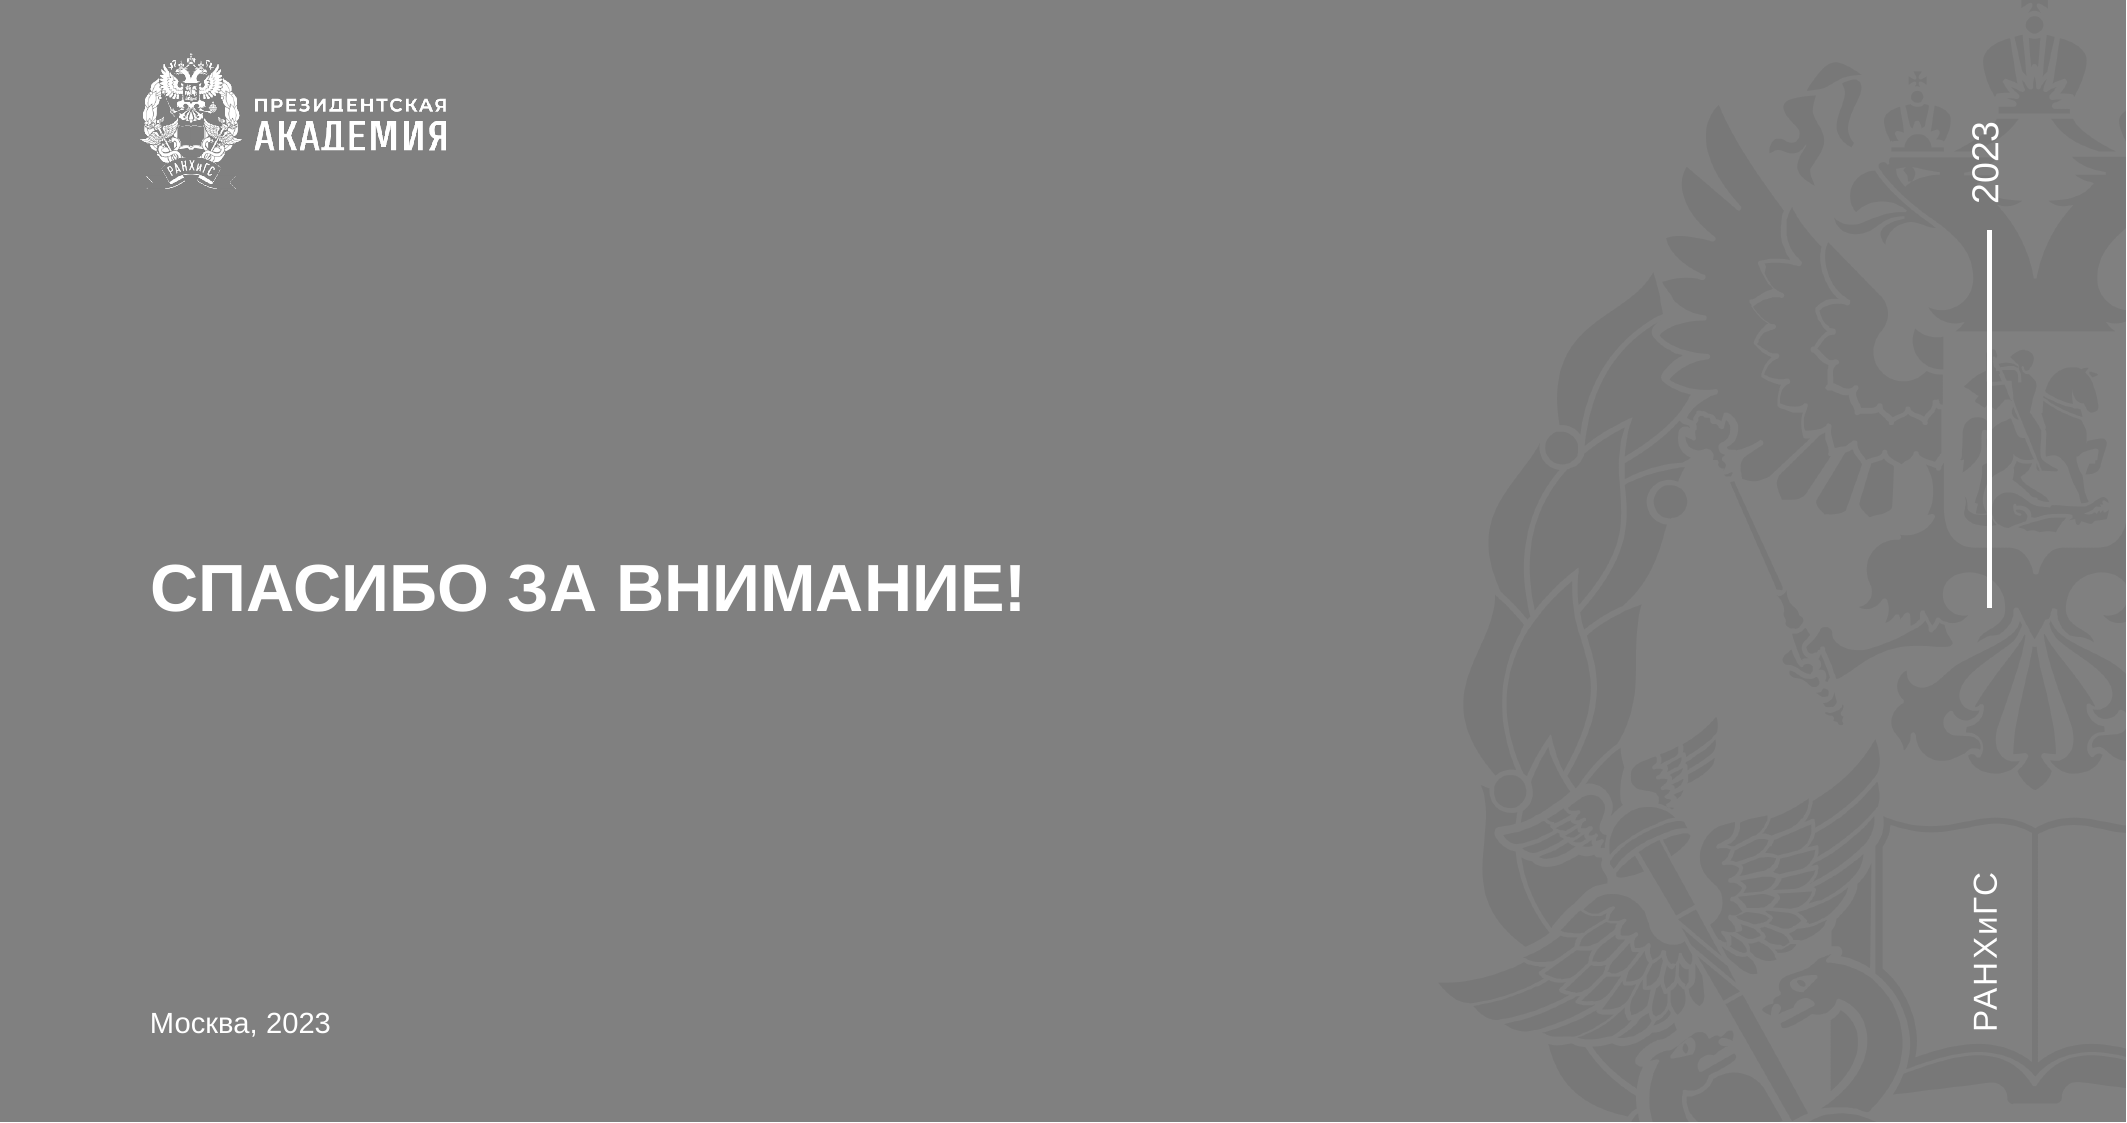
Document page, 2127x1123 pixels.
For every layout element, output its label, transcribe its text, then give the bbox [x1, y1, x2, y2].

text_box Москва, 2023 [149, 1004, 502, 1061]
title СПАСИБО ЗА ВНИМАНИЕ! [150, 265, 1861, 627]
picture [1438, 0, 2126, 1122]
picture [140, 53, 446, 189]
